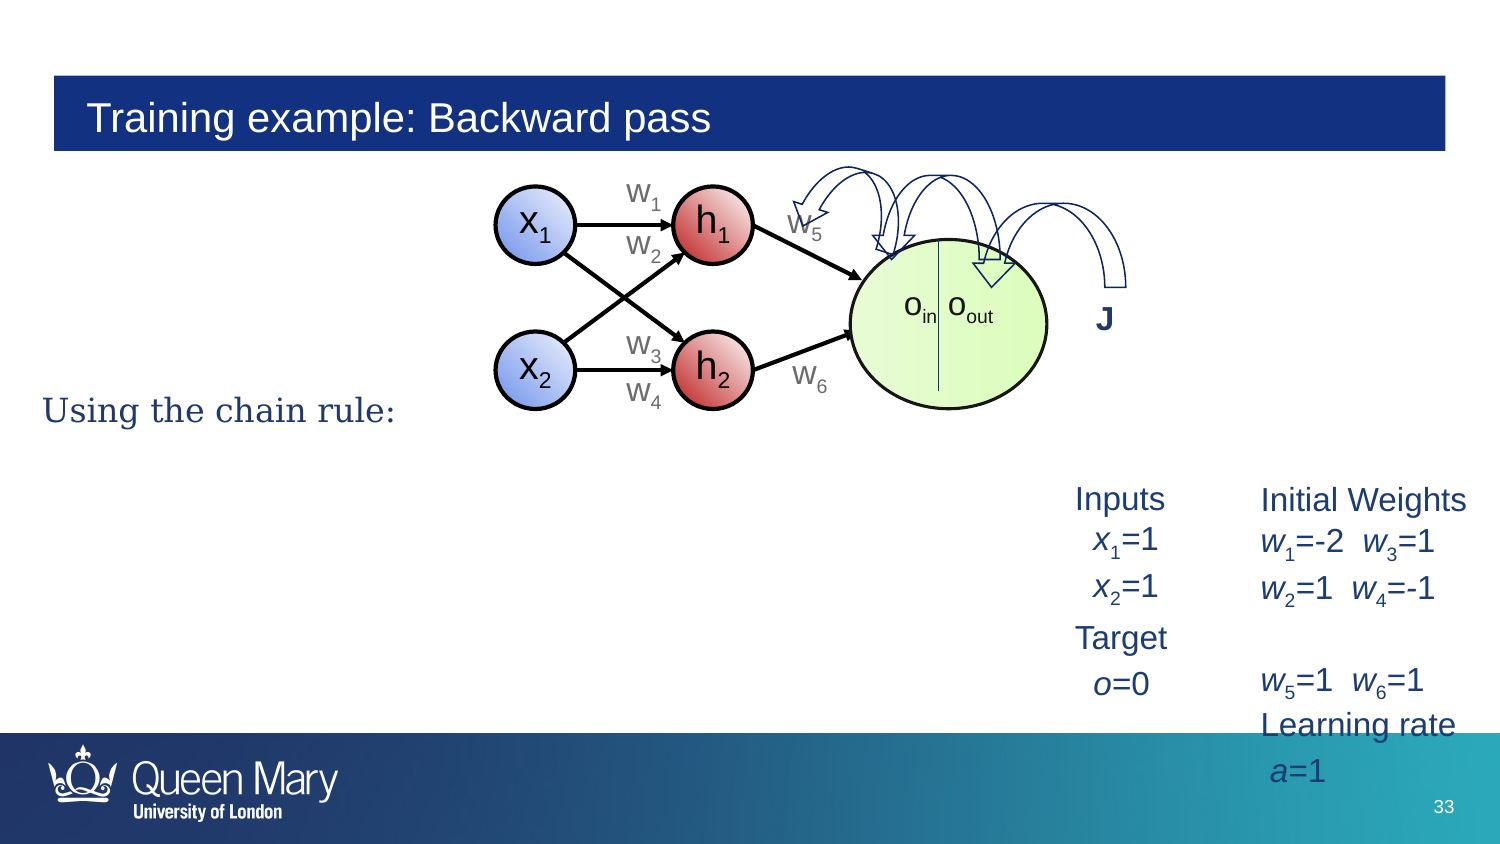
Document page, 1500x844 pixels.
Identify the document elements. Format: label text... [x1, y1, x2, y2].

text_box h1 [673, 186, 753, 264]
text_box x2 [495, 331, 576, 410]
text_box oin oout [849, 238, 1048, 410]
text_box Initial Weights w1=-2 w3=1 w2=1 w4=-1 w5=1 w6=1 Learning rate a=1 [1245, 464, 1500, 797]
text_box h2 [673, 331, 753, 410]
text_box [791, 165, 900, 256]
title Training example: Backward pass [71, 89, 1429, 135]
text_box w5 [822, 200, 828, 211]
text_box w5 [809, 215, 828, 225]
text_box w5 [781, 193, 807, 225]
text_box w4 [620, 373, 668, 420]
text_box w6 [786, 371, 834, 403]
text_box J [1081, 289, 1124, 345]
text_box w3 [620, 343, 668, 370]
text_box [870, 234, 878, 242]
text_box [752, 225, 862, 281]
text_box w2 [620, 215, 668, 225]
text_box x1 [495, 186, 576, 264]
text_box Inputs x1=1 x2=1 Target o=0 [1069, 464, 1234, 708]
picture [0, 733, 1500, 844]
text_box [971, 202, 1127, 289]
text_box w1 [620, 163, 668, 215]
text_box [885, 174, 1002, 262]
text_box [752, 330, 858, 371]
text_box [563, 252, 685, 343]
text_box w2 [620, 226, 668, 252]
